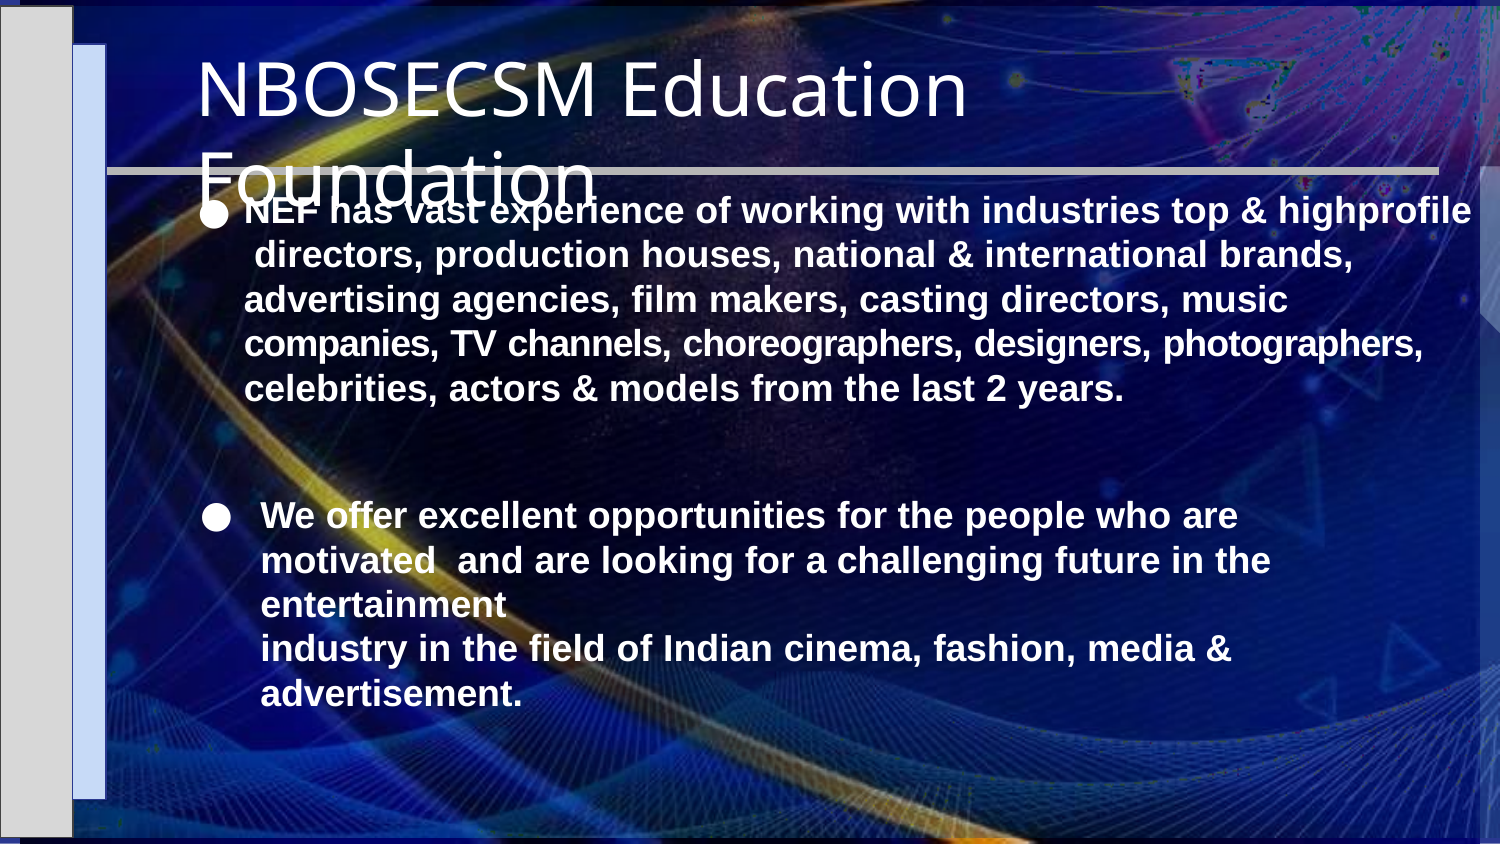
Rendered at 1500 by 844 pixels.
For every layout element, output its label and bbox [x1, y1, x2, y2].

text_box [0, 0, 1500, 844]
